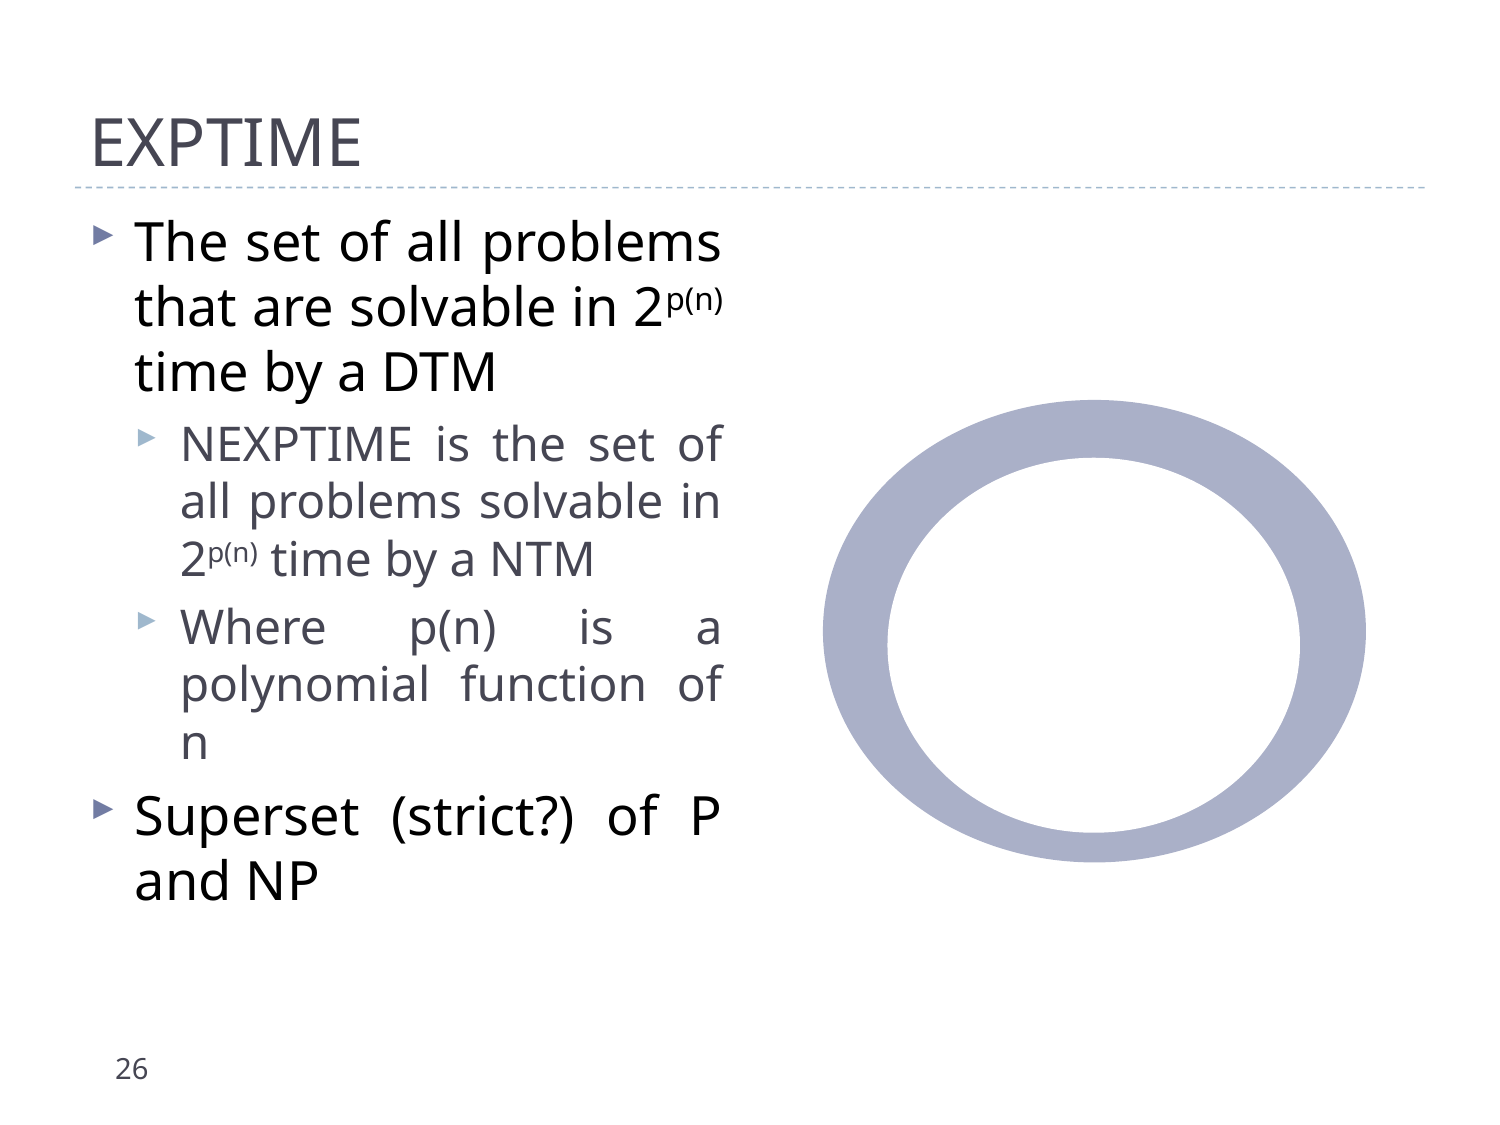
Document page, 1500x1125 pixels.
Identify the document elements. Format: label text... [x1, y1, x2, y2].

slide_number 26 [100, 1042, 426, 1103]
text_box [762, 332, 1426, 936]
list The set of all problems that are solvable in 2p(n) time by a DTM NEXPTIME is the set of all problems solvable in 2p(n) time by a NTM Where p(n) is a polynomial function of n Superset (strict?) of P and NP [75, 200, 738, 1010]
title EXPTIME [75, 37, 1425, 188]
